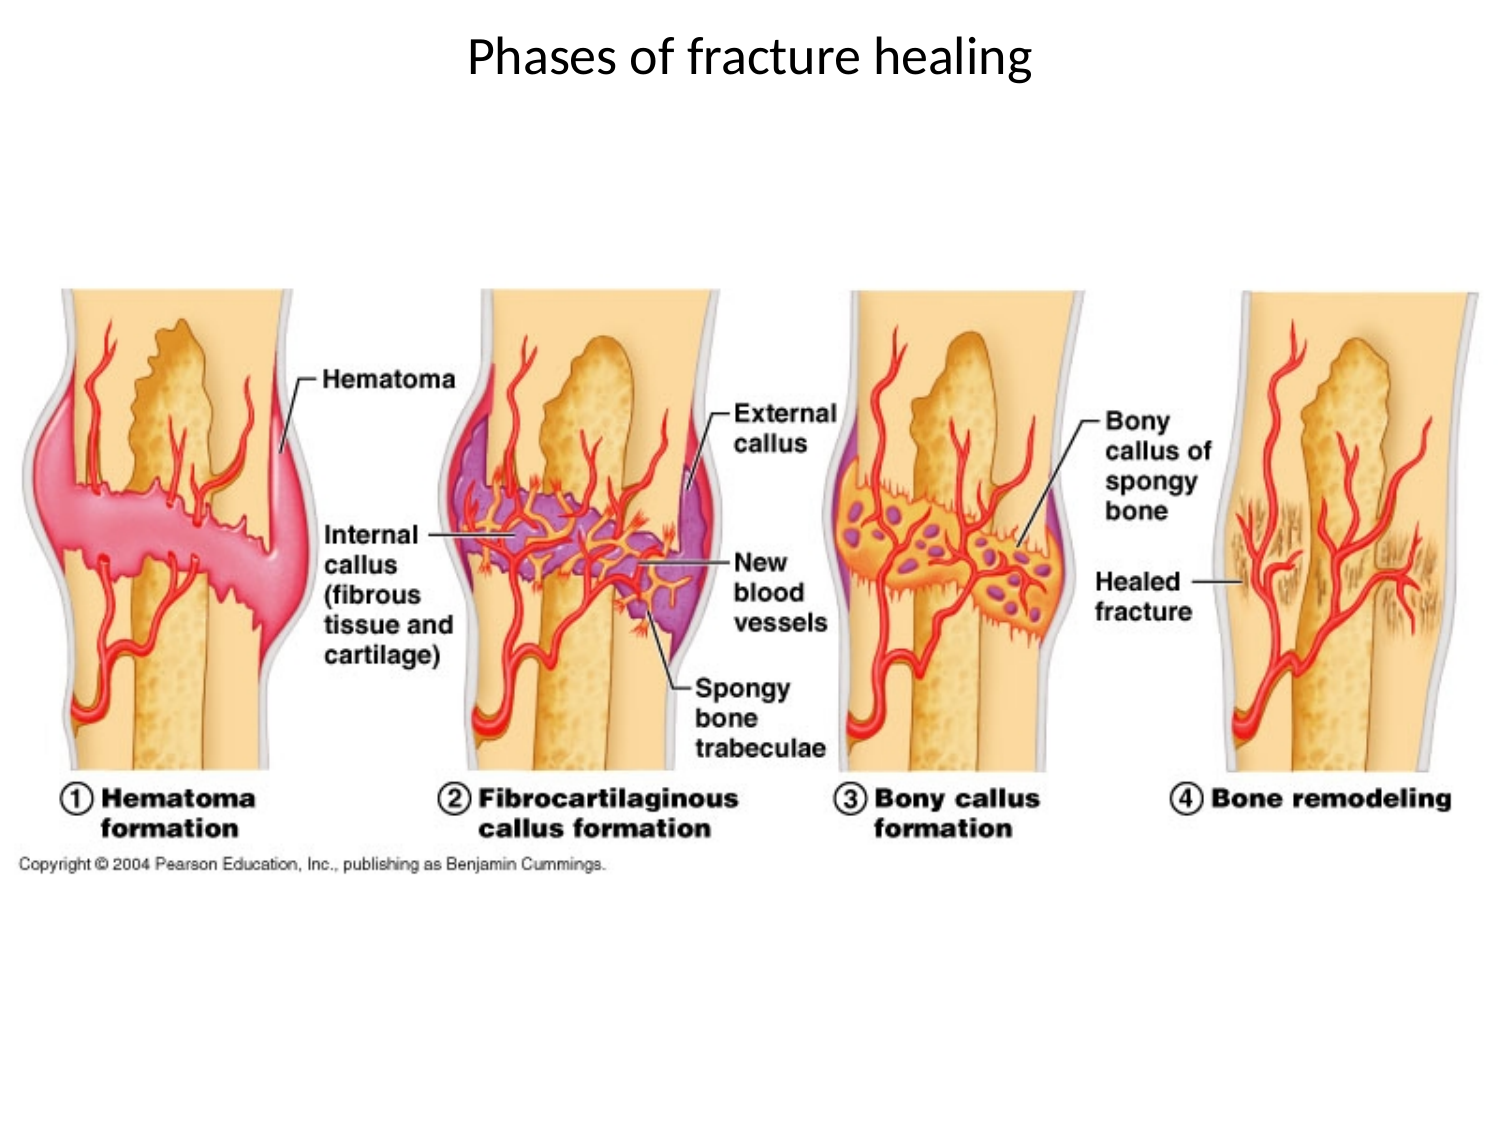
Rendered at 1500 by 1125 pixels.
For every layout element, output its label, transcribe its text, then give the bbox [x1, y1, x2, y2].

title Phases of fracture healing [75, 12, 1425, 93]
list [0, 274, 1498, 891]
